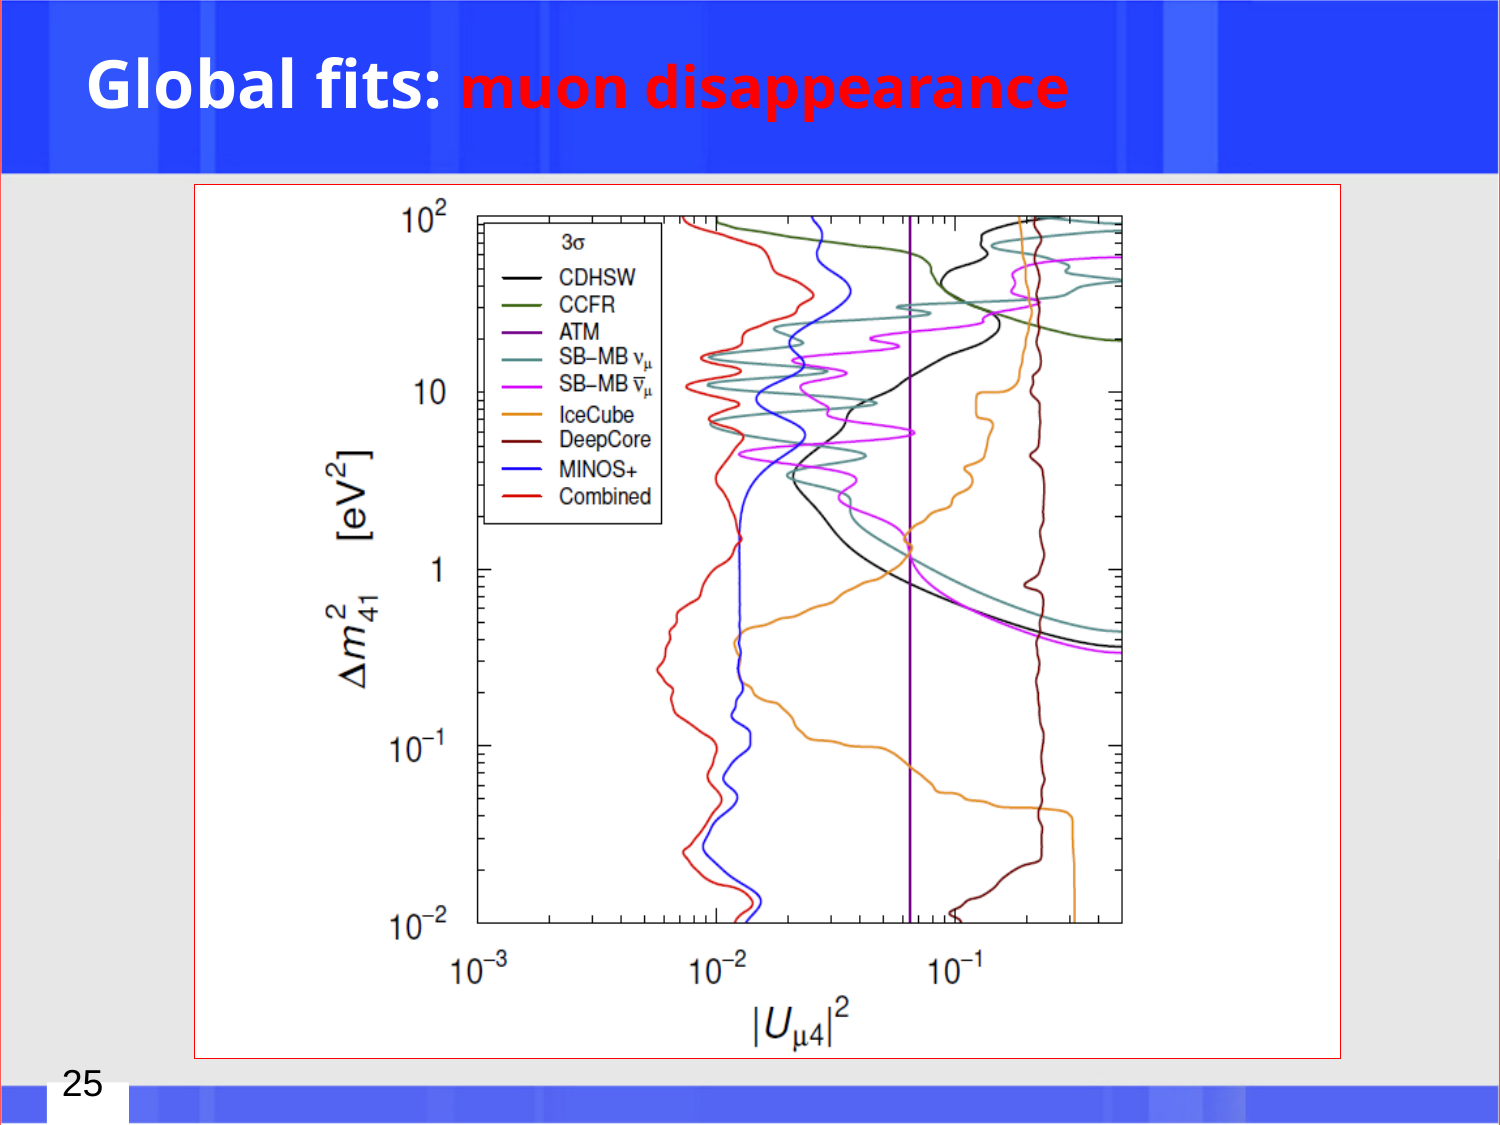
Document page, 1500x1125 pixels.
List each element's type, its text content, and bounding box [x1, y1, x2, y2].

title Global fits: muon disappearance [70, 23, 1436, 141]
picture [0, 0, 1500, 1125]
